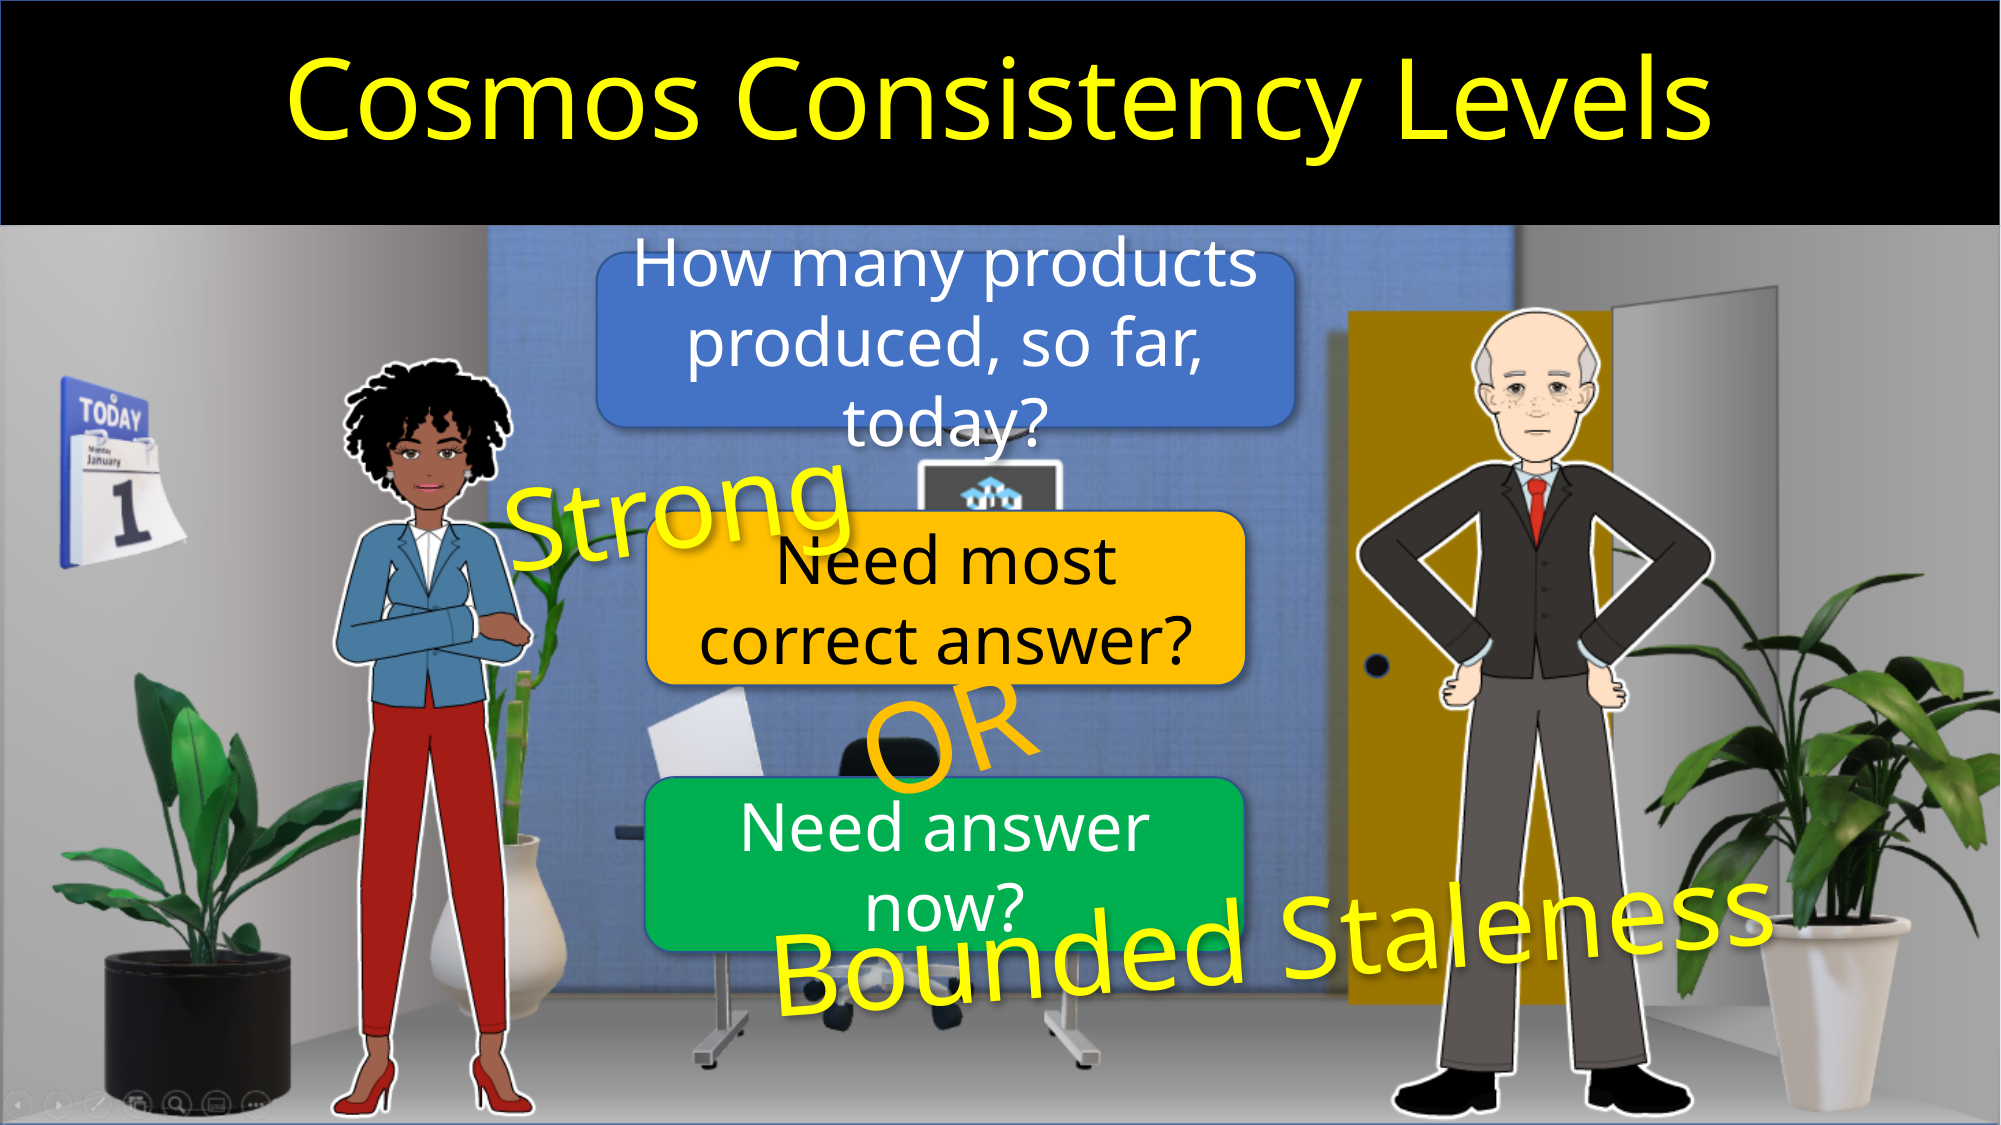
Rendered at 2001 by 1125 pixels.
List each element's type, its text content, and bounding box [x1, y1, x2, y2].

text_box Cosmos Consistency Levels [268, 19, 1732, 170]
picture [0, 225, 2000, 1125]
